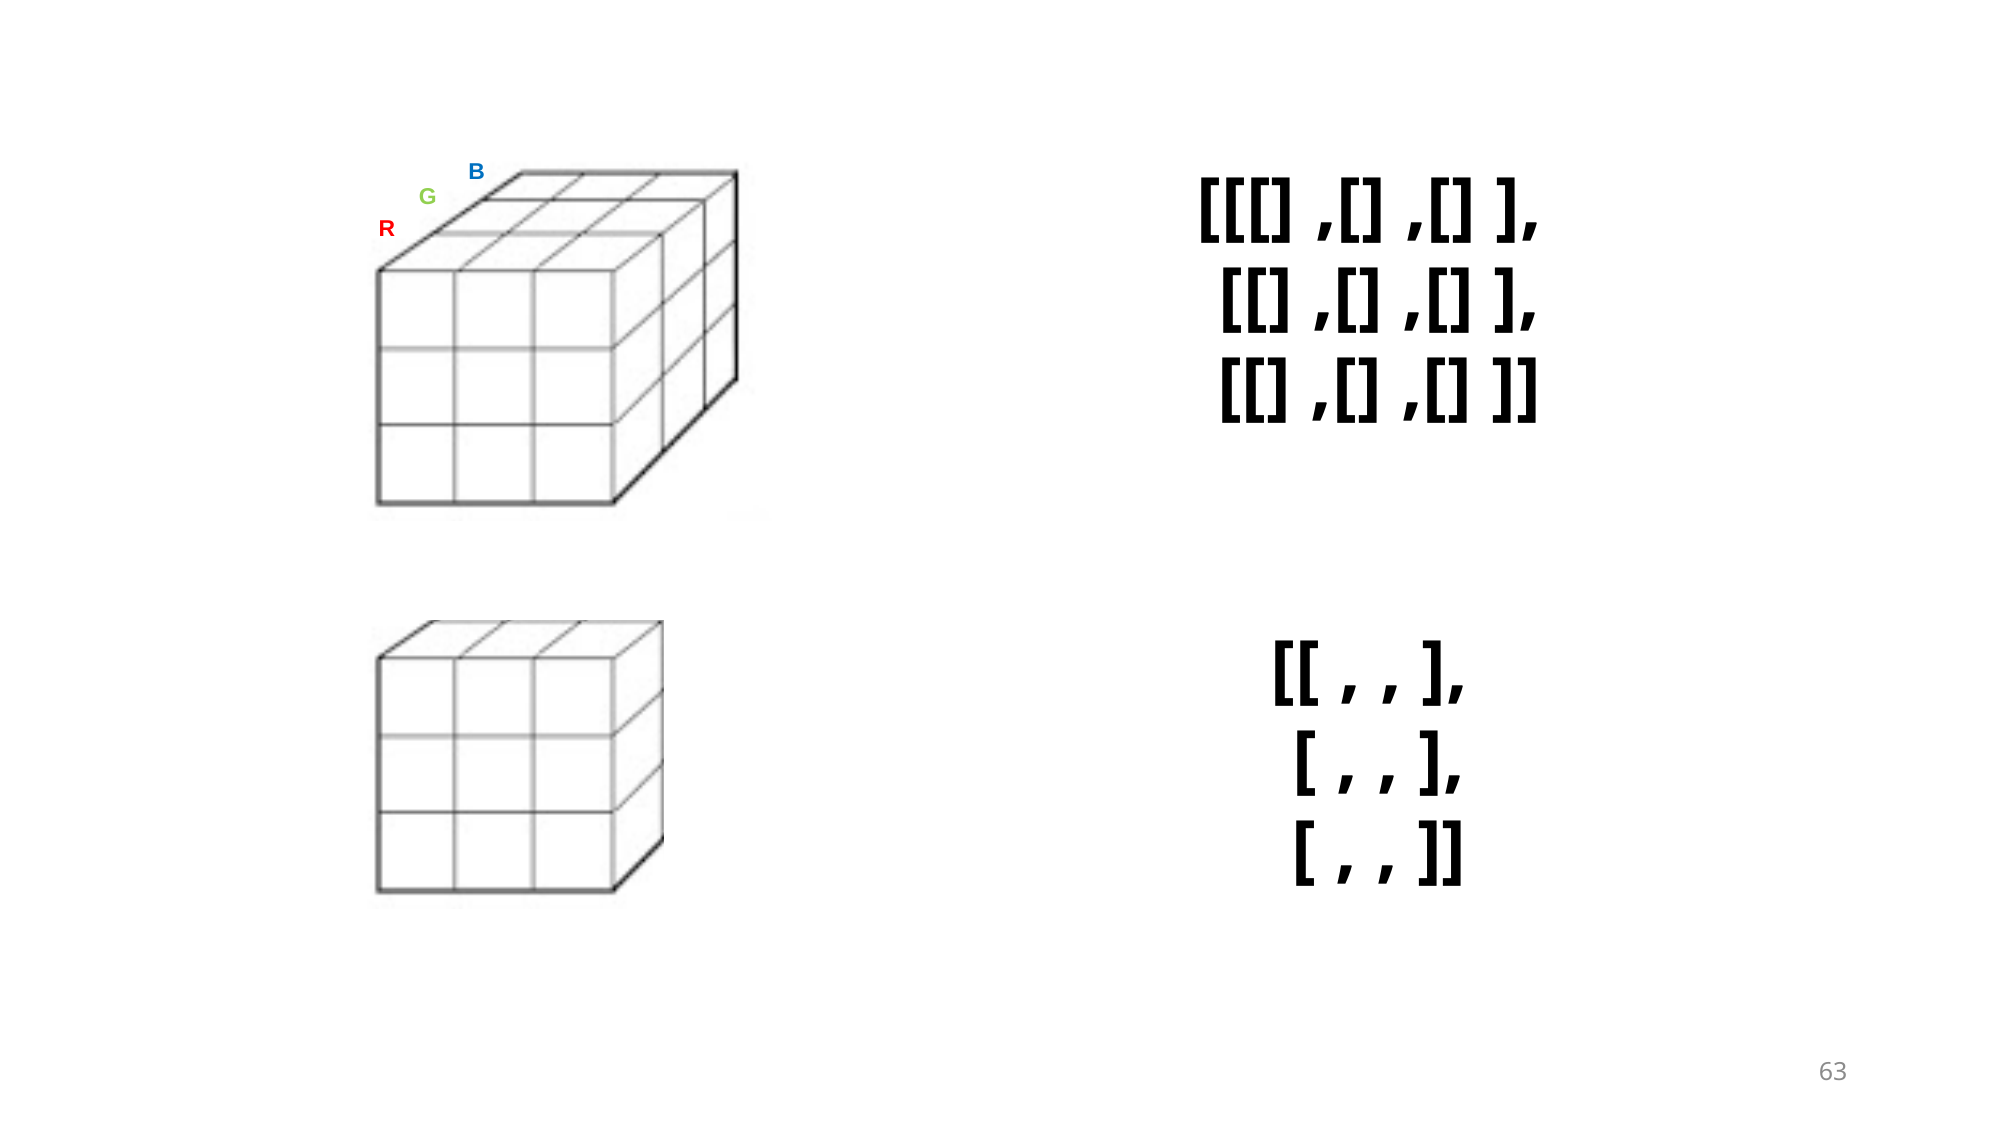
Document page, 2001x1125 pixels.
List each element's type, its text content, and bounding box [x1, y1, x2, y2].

picture [362, 151, 777, 521]
text_box [[[] ,[] ,[] ], [[] ,[] ,[] ], [[] ,[] ,[] ]] [849, 149, 1889, 434]
slide_number 63 [1412, 1042, 1863, 1103]
text_box [[ , , ], [ , , ], [ , , ]] [849, 611, 1889, 897]
picture [362, 620, 664, 909]
